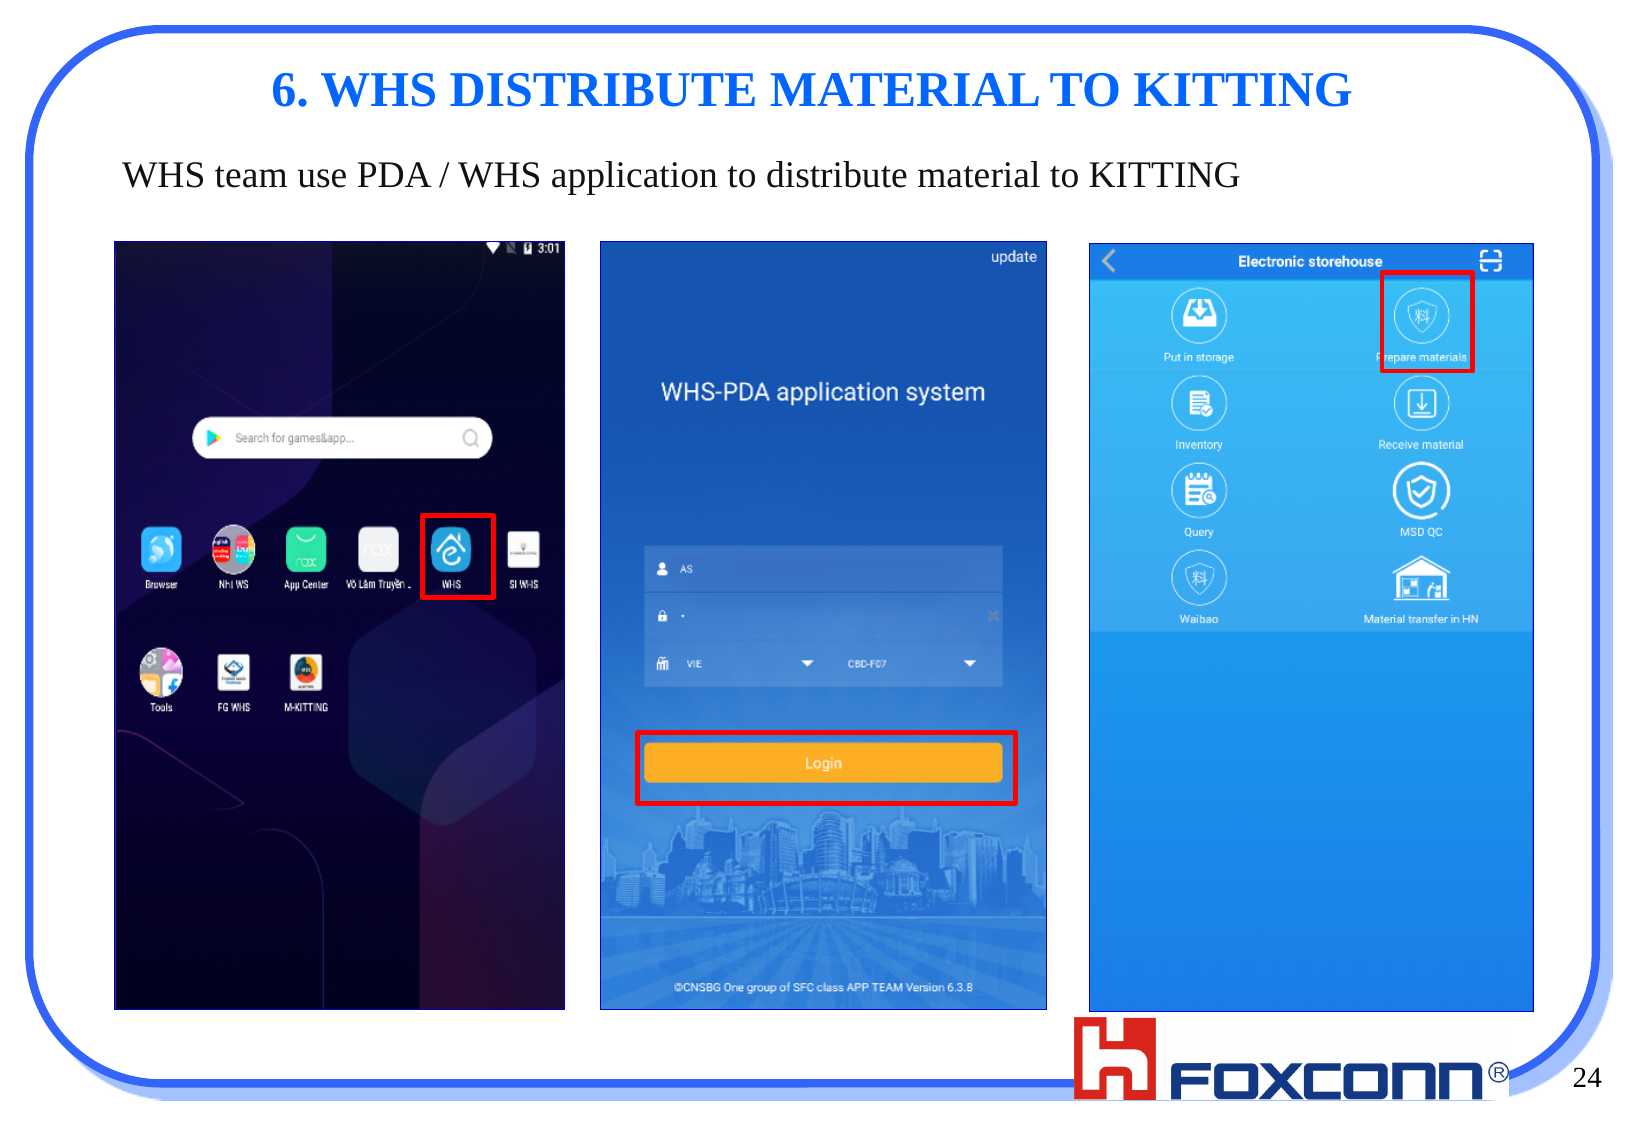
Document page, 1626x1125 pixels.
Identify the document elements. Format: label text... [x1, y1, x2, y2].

slide_number 24 [1237, 1051, 1618, 1125]
picture [114, 241, 565, 1010]
picture [599, 241, 1047, 1010]
picture [1089, 243, 1534, 1012]
text_box WHS team use PDA / WHS application to distribute material to KITTING [107, 142, 1516, 203]
picture [1074, 1017, 1509, 1100]
text_box 6. WHS DISTRIBUTE MATERIAL TO KITTING [108, 49, 1517, 124]
